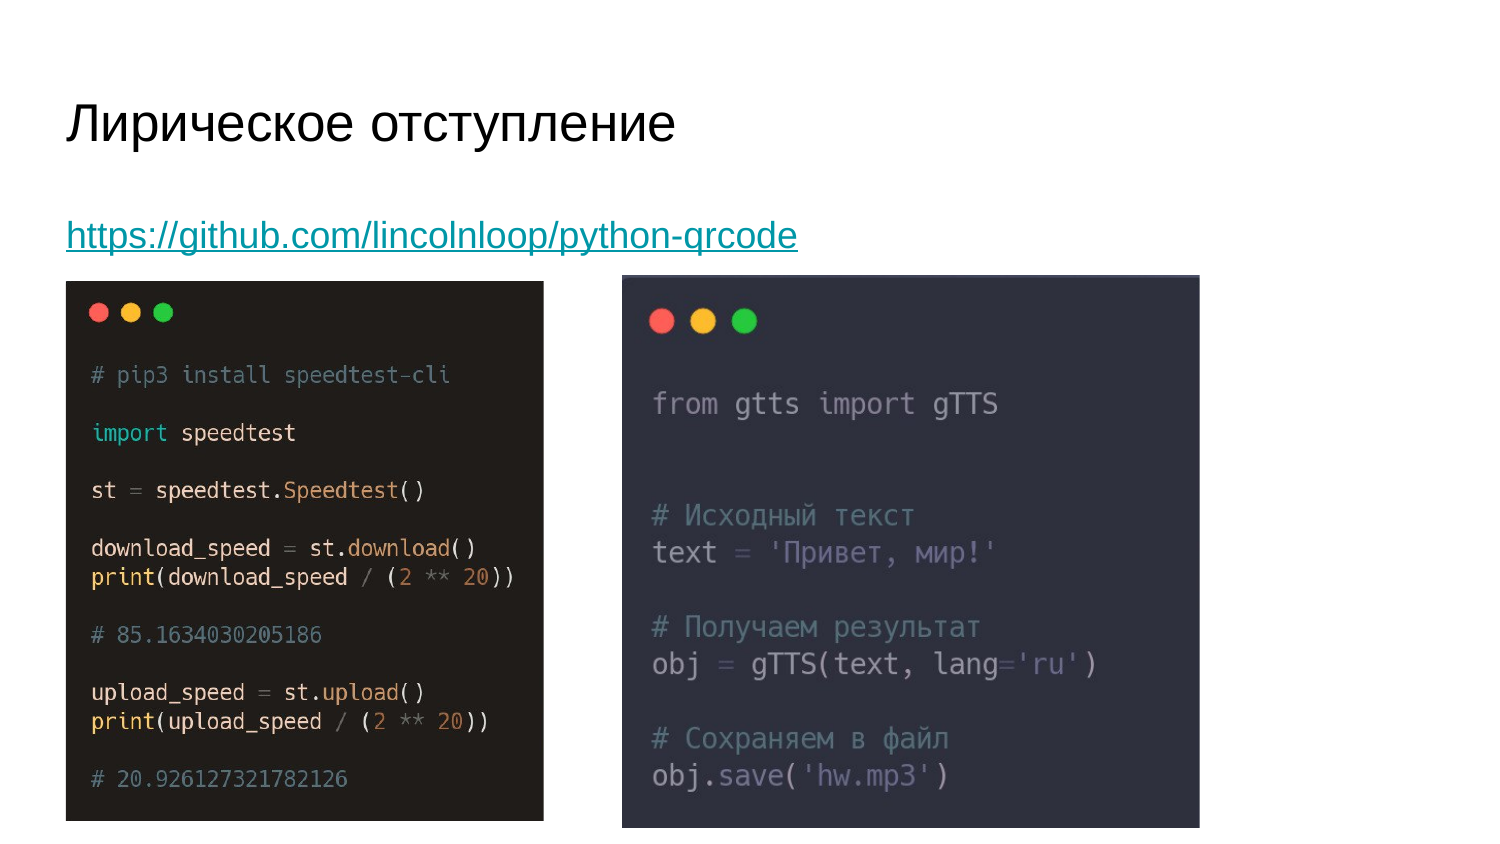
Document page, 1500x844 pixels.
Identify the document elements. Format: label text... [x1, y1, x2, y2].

list https://github.com/lincolnloop/python-qrcode [51, 189, 1449, 750]
title Лирическое отступление [51, 72, 1449, 167]
picture [65, 281, 544, 821]
picture [621, 274, 1200, 828]
